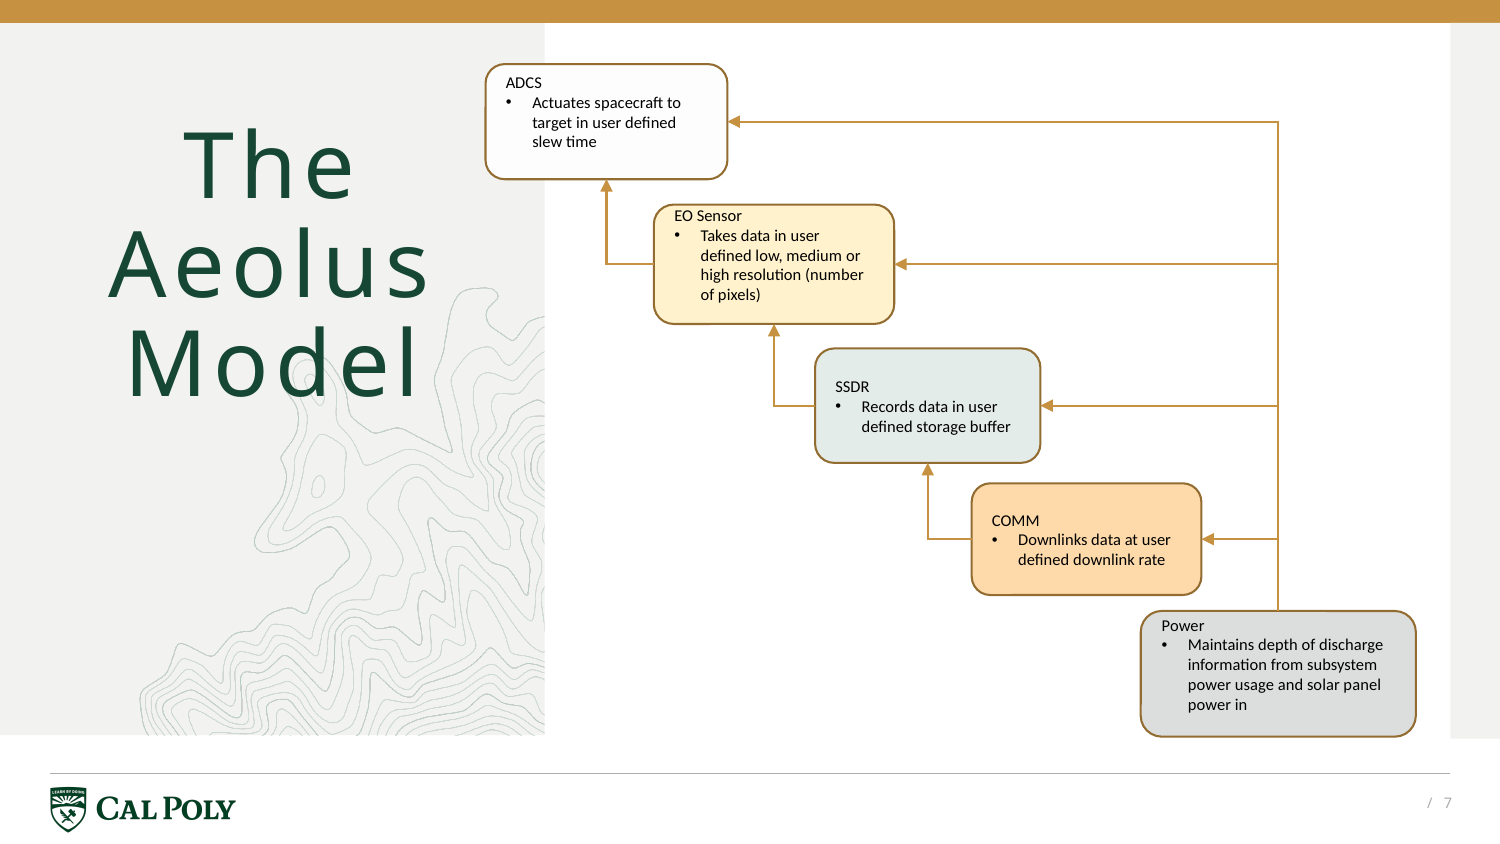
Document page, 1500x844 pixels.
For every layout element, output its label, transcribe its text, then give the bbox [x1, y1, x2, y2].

title The Aeolus Model [68, 111, 477, 353]
slide_number / 7 [1400, 781, 1467, 827]
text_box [485, 64, 1416, 737]
